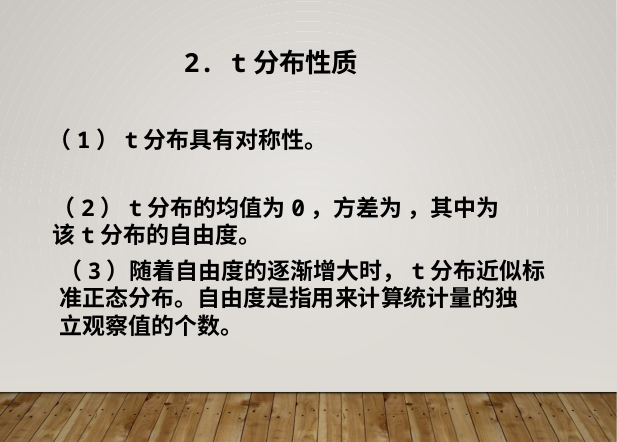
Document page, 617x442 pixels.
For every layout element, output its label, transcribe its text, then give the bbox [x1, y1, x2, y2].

text_box （1）t分布具有对称性。 [53, 122, 323, 157]
text_box 2. t分布性质 [43, 39, 505, 86]
text_box （3）随着自由度的逐渐增大时，t分布近似标 准正态分布。自由度是指用来计算统计量的独 立观察值的个数。 [44, 268, 516, 327]
picture [0, 392, 617, 442]
